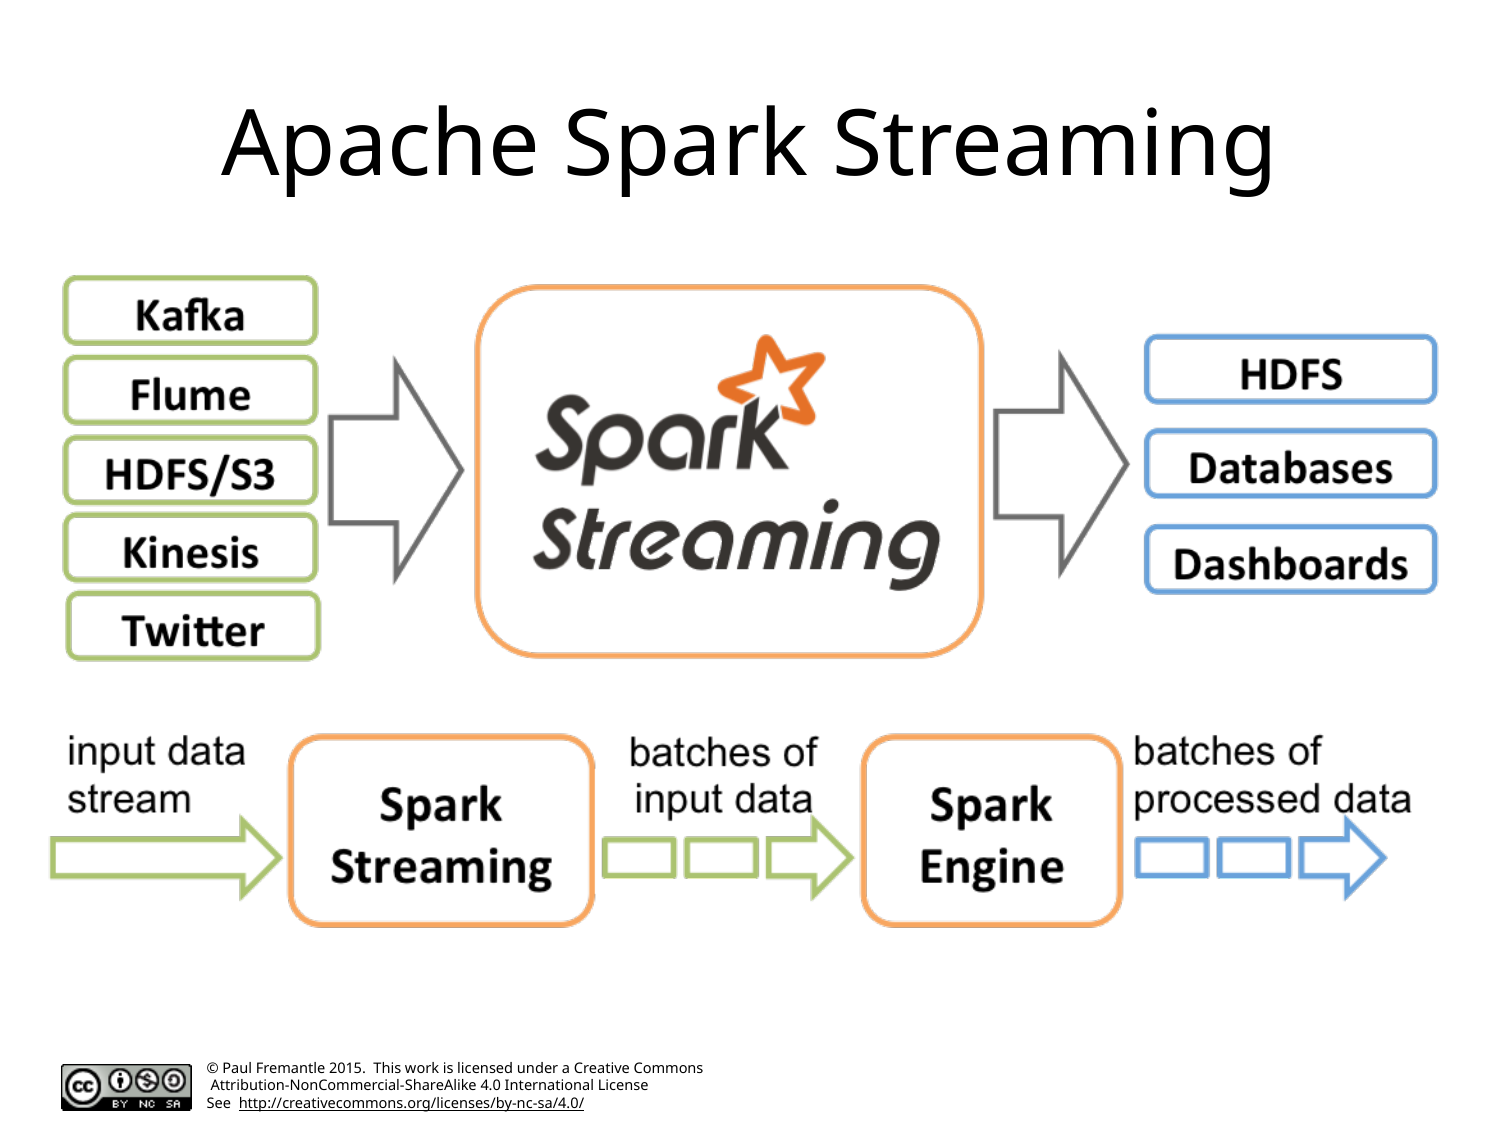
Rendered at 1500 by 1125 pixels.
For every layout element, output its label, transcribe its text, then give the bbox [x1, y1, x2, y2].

picture [61, 1064, 192, 1111]
picture [0, 192, 1500, 987]
title Apache Spark Streaming [75, 45, 1425, 191]
